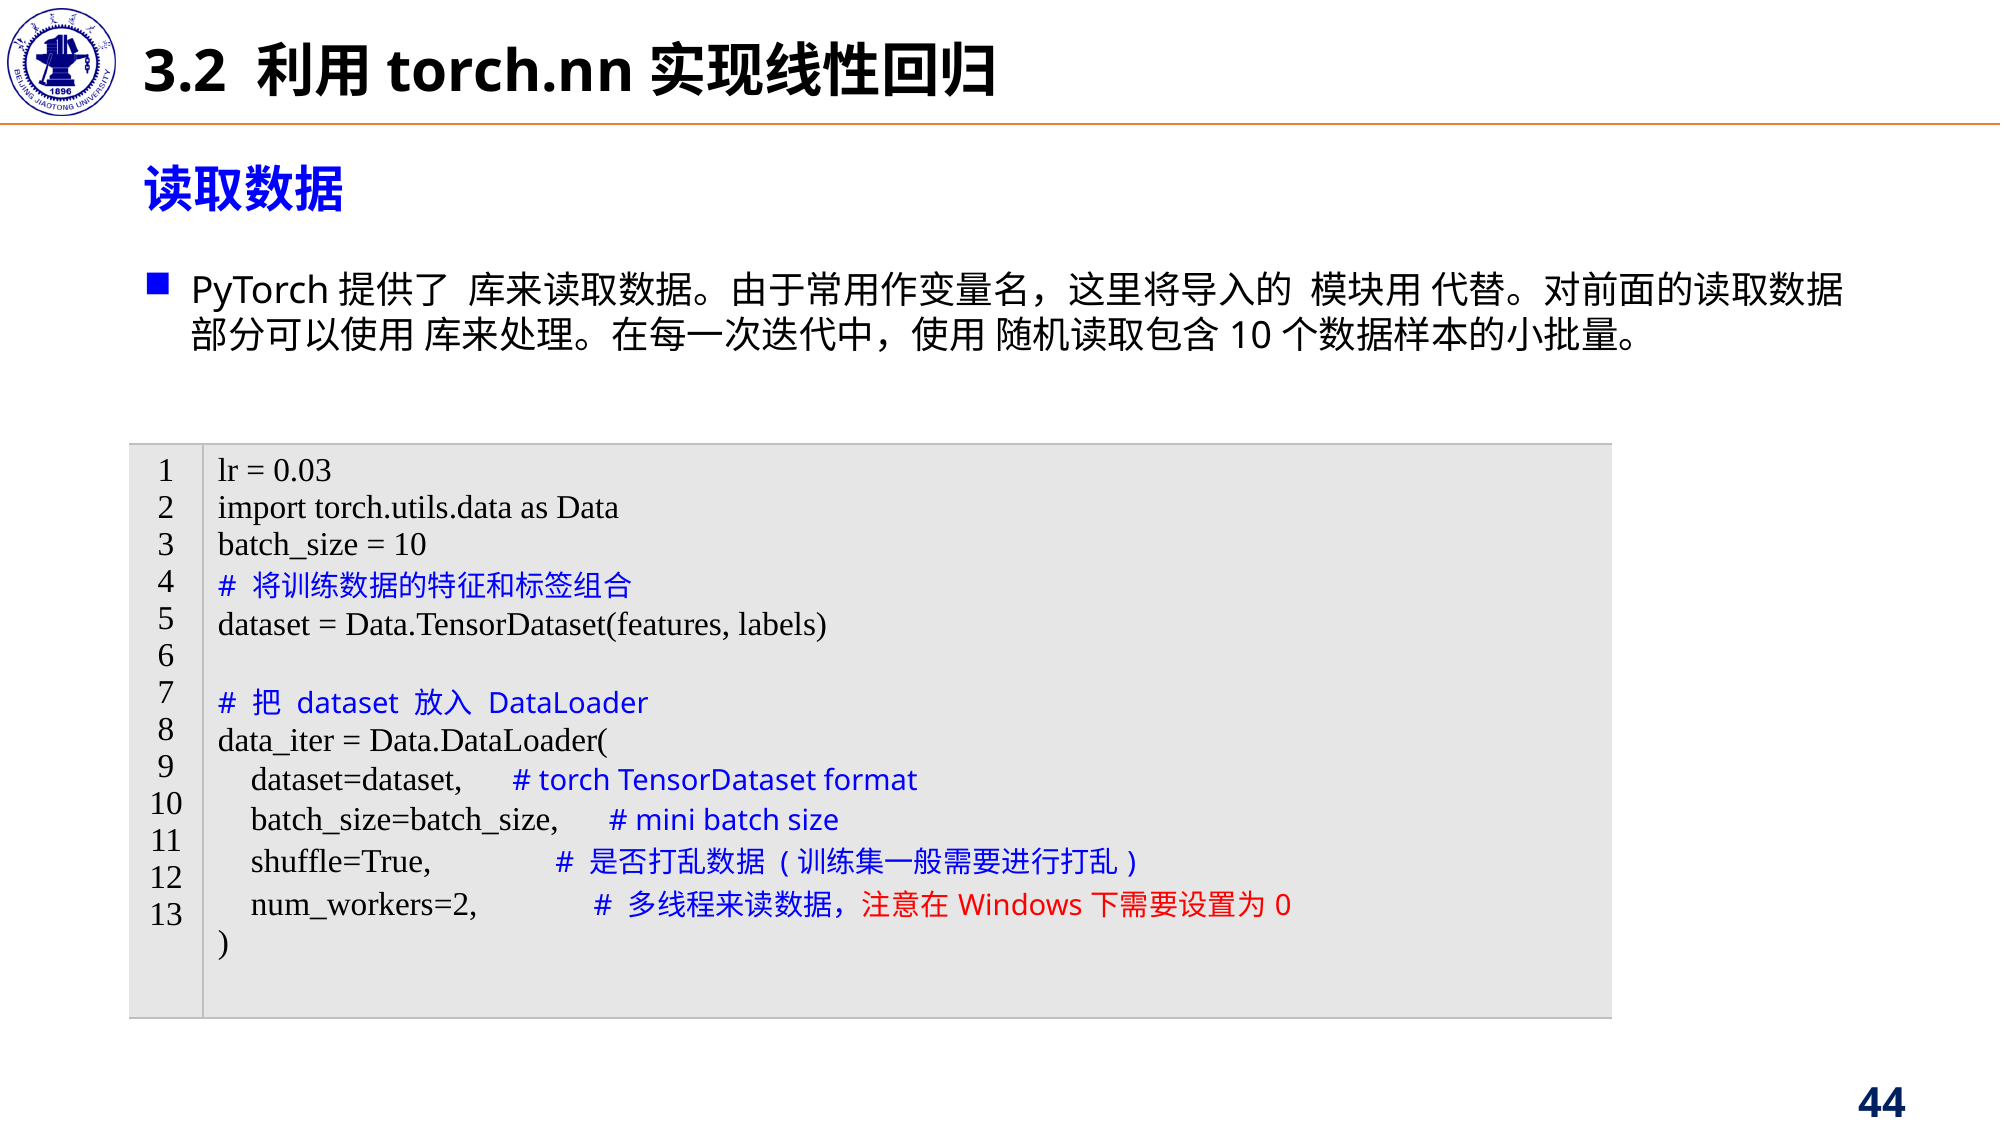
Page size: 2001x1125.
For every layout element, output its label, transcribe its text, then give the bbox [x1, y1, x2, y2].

picture [7, 8, 116, 116]
text_box 3.2 利用torch.nn实现线性回归 [129, 25, 1960, 111]
text_box 读取数据 [129, 149, 1856, 225]
table_header lr = 0.03 import torch.utils.data as Data batch_size = 10 # 将训练数据的特征和标签组合 dataset = Data.TensorDataset(features, labels) # 把 dataset 放入 DataLoader data_iter = Data.DataLoader( dataset=dataset, # torch TensorDataset format batch_size=batch_size, # mini batch size shuffle=True, # 是否打乱数据 (训练集一般需要进行打乱) num_workers=2, # 多线程来读数据，注意在Windows下需要设置为0 ) [204, 445, 1612, 1017]
table_header 1 2 3 4 5 6 7 8 9 10 11 12 13 [129, 445, 202, 1017]
